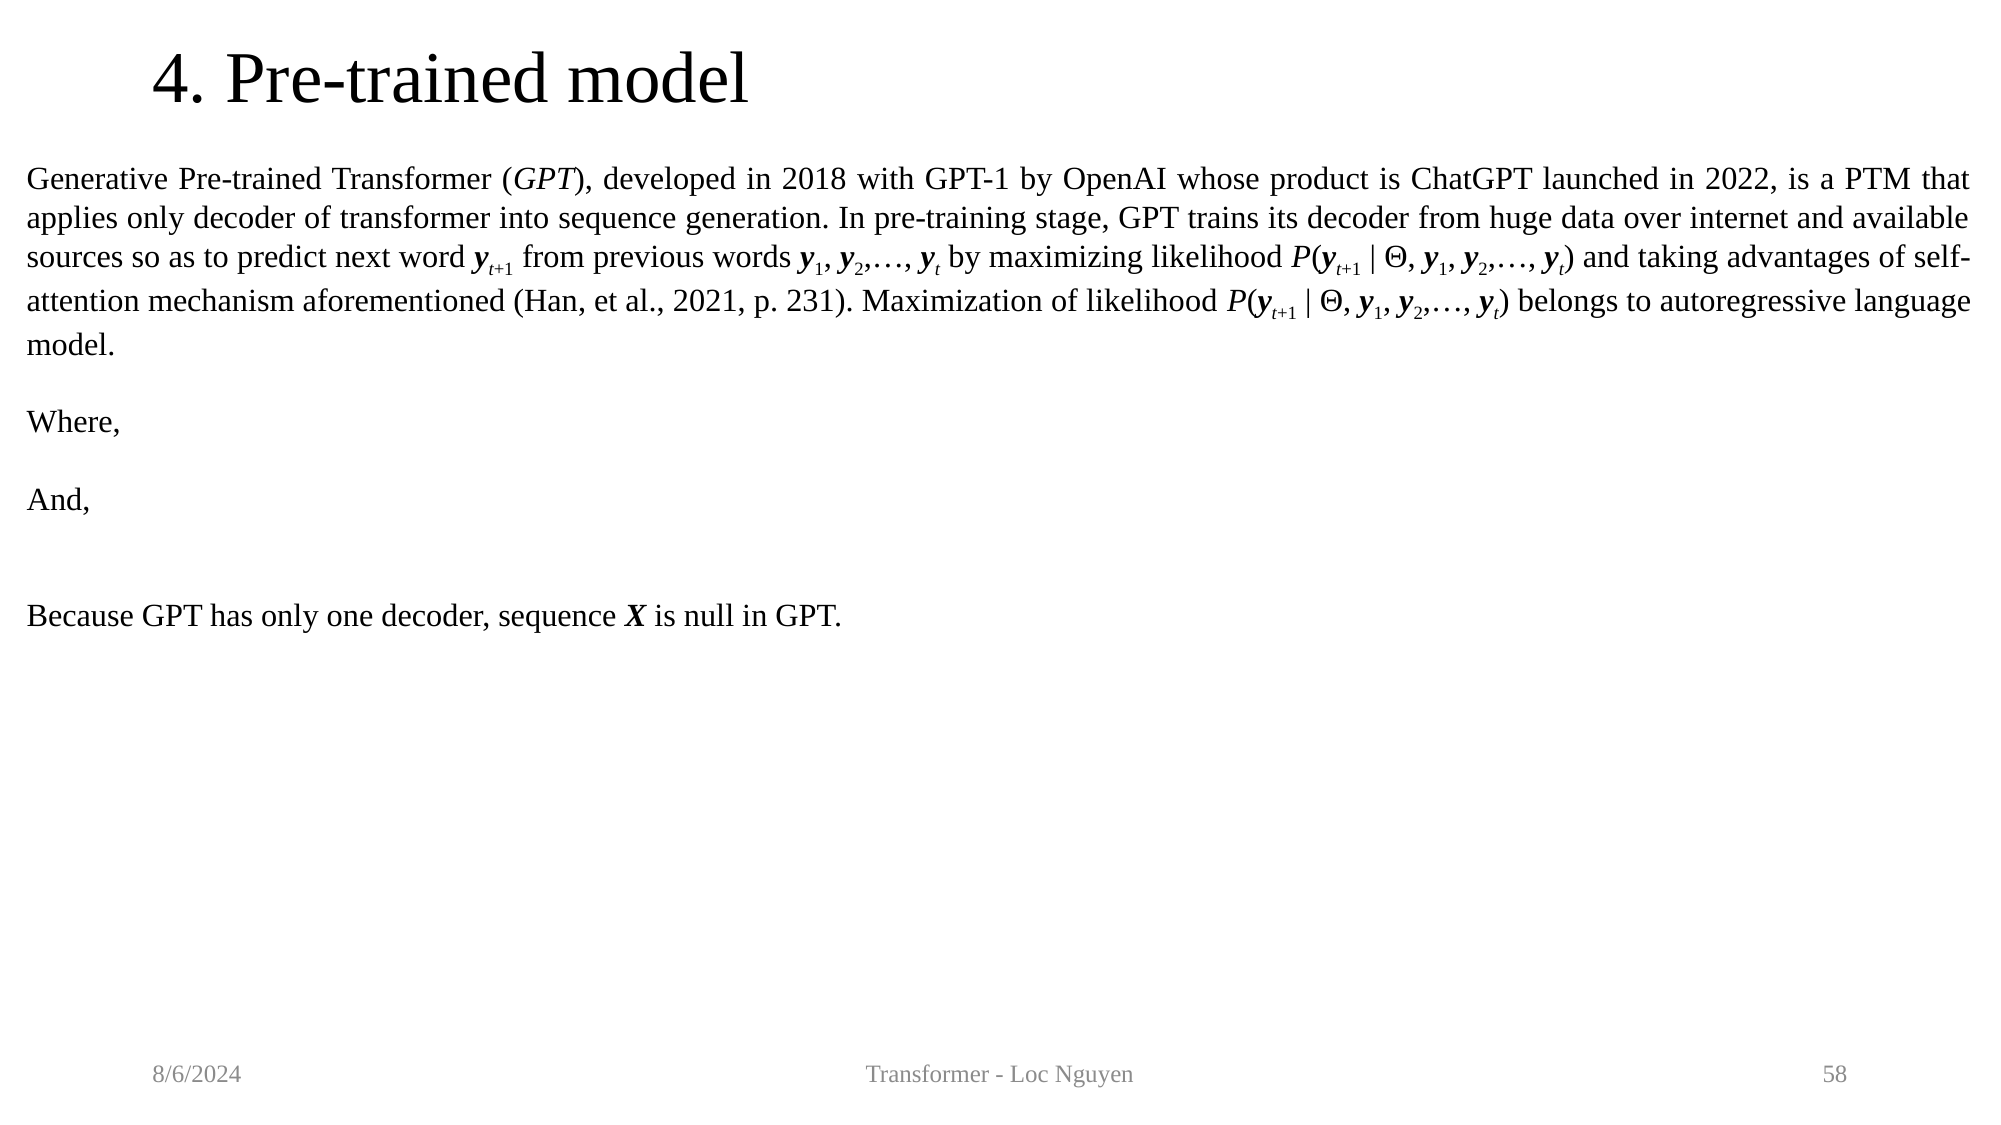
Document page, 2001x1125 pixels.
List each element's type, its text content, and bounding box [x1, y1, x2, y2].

title 4. Pre-trained model [137, 19, 1863, 128]
slide_number 58 [1412, 1042, 1863, 1103]
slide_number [137, 1042, 588, 1103]
footer Transformer - Loc Nguyen [662, 1042, 1338, 1103]
